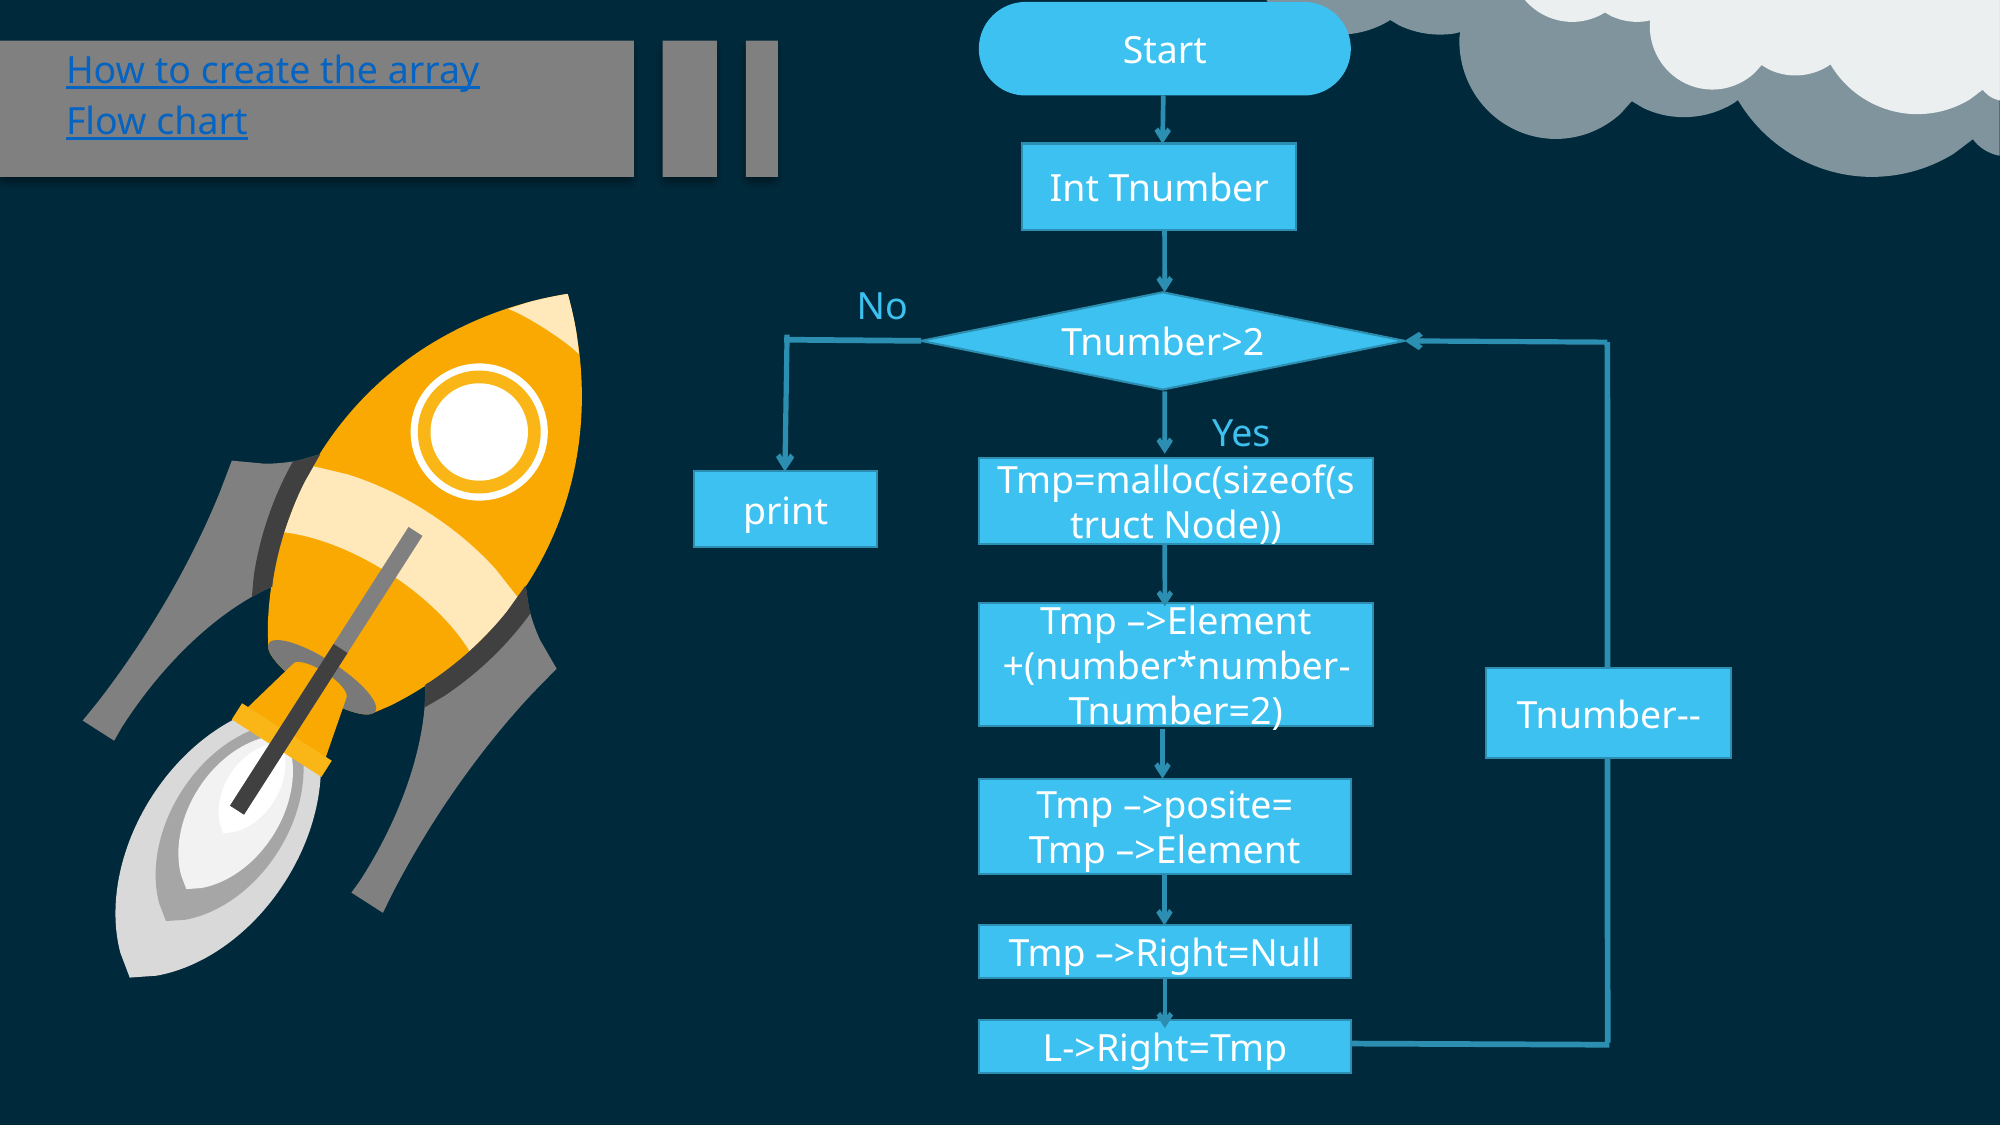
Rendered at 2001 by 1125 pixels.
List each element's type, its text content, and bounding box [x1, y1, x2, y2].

text_box Tnumber-- [1485, 667, 1607, 759]
text_box L->Right=Tmp [978, 1019, 1352, 1074]
text_box Tmp –>posite= Tmp –>Element [978, 778, 1352, 875]
text_box Tmp=malloc(sizeof(struct Node)) [978, 457, 1374, 545]
text_box Tnumber>2 [922, 291, 1405, 391]
text_box How to create the array Flow chart [51, 38, 495, 156]
text_box Tmp –>Element +(number*number-Tnumber=2) [978, 602, 1374, 727]
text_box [107, 267, 643, 978]
text_box Int Tnumber [1021, 142, 1297, 231]
text_box No [841, 274, 979, 335]
text_box print [693, 470, 878, 548]
text_box Tnumber-- [1608, 667, 1732, 759]
text_box Start [977, 0, 1352, 97]
text_box Yes [1197, 401, 1374, 462]
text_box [784, 341, 788, 472]
text_box Tmp –>Right=Null [978, 924, 1352, 979]
